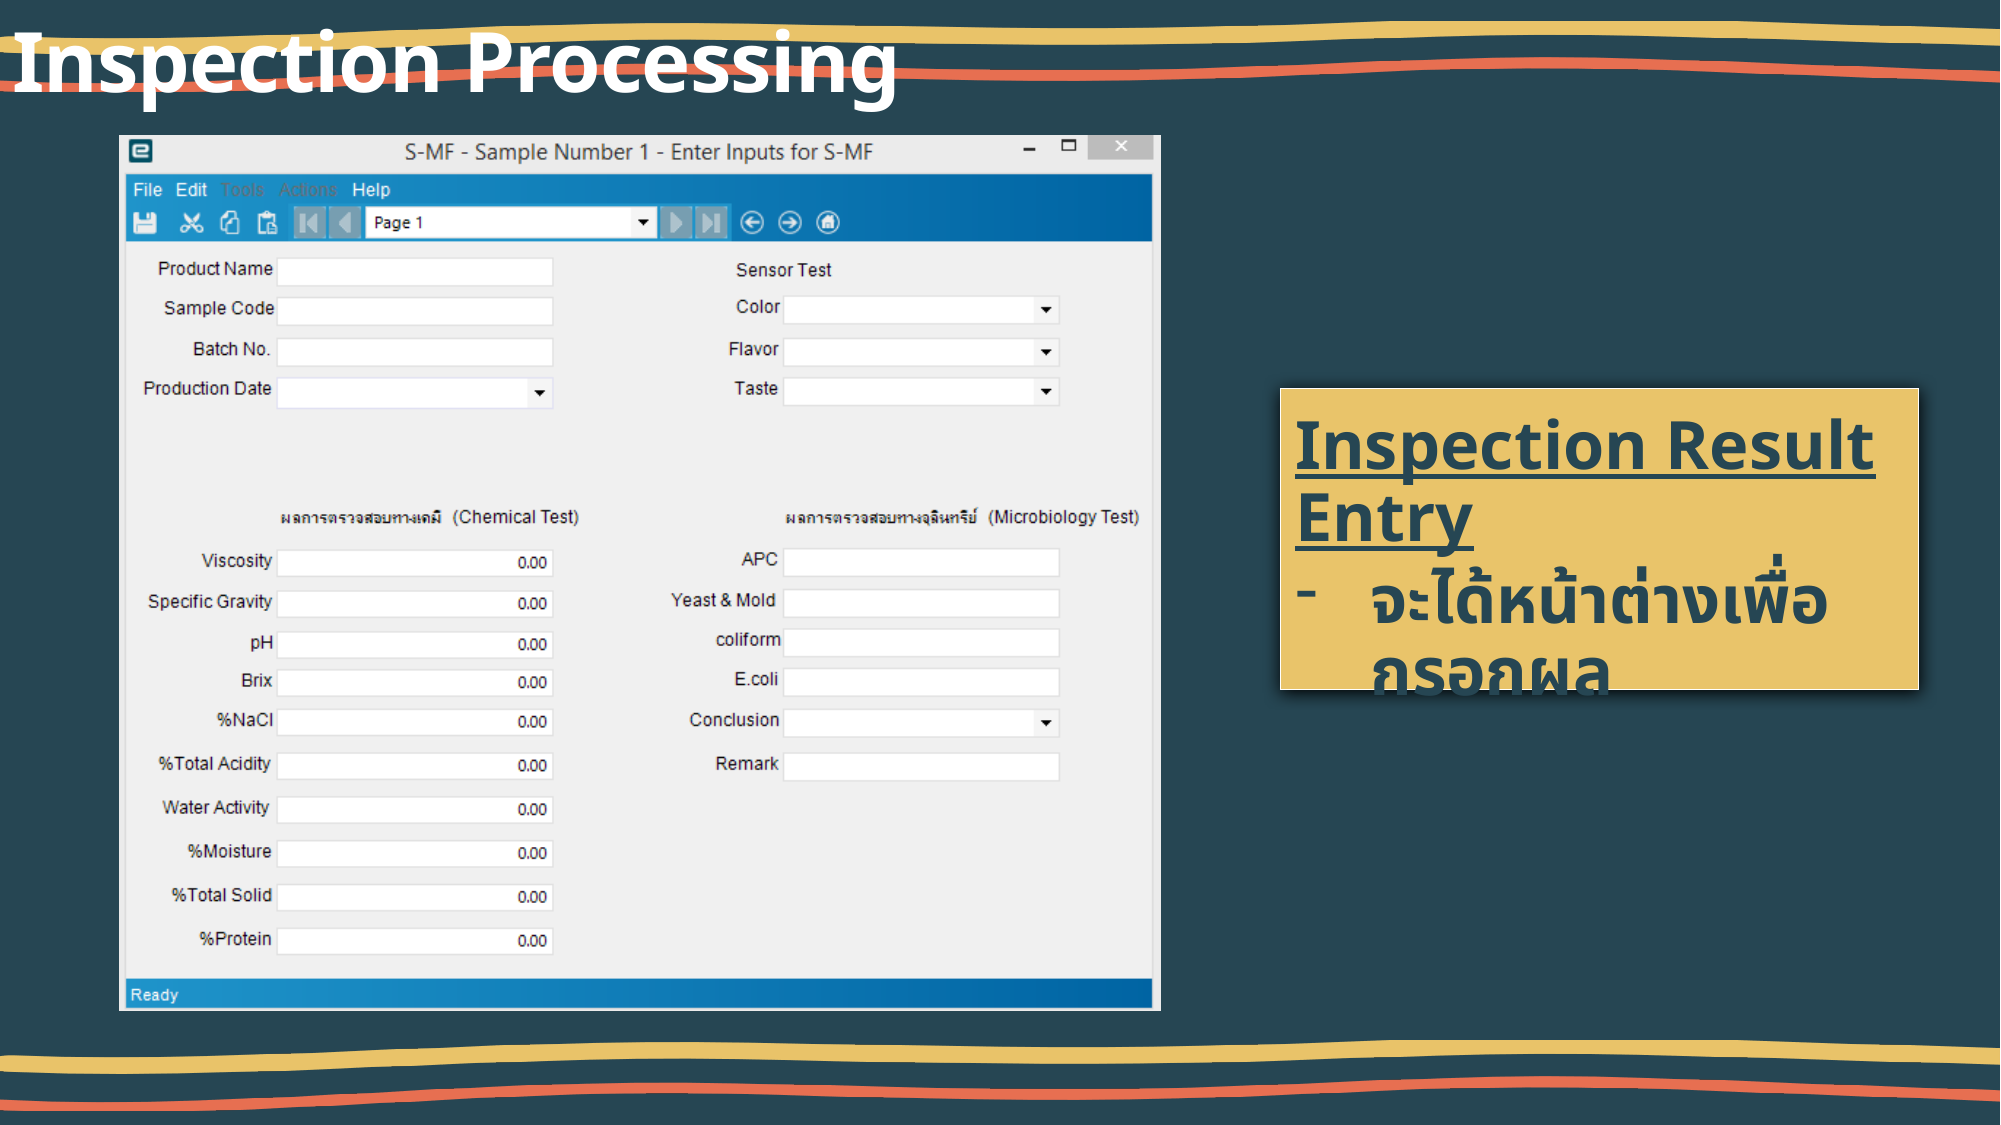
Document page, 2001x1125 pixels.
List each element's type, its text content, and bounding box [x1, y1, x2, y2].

text_box Inspection Result Entry จะได้หน้าต่างเพื่อกรอกผล กรอกผลการทดสอบที่ได้ [1280, 404, 1921, 922]
picture [0, 1040, 2000, 1111]
picture [915, 21, 2000, 92]
title Inspection Processing [0, 0, 915, 110]
picture [119, 135, 1161, 1012]
text_box [1280, 388, 1919, 404]
